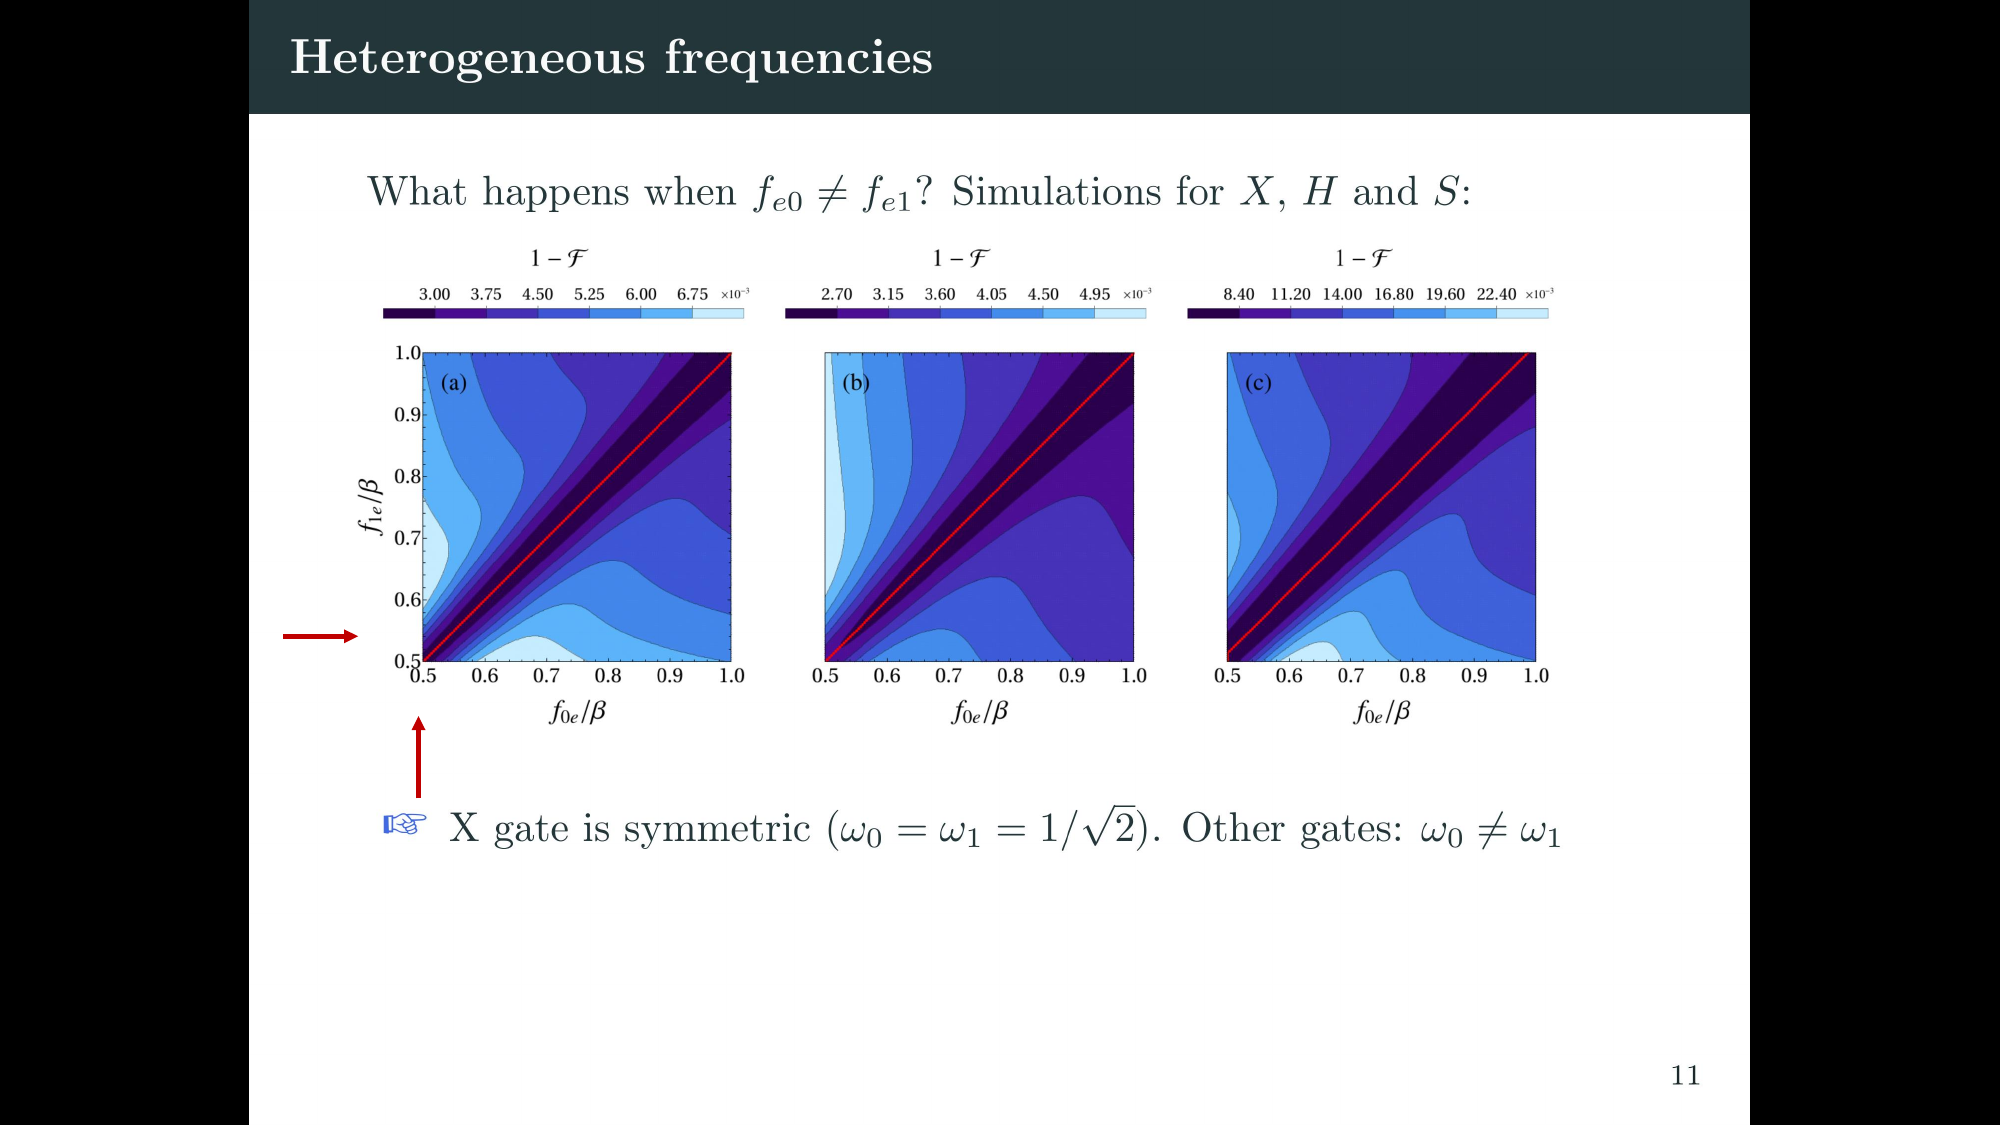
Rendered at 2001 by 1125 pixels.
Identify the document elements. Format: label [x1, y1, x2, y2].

picture [249, 0, 1750, 1125]
